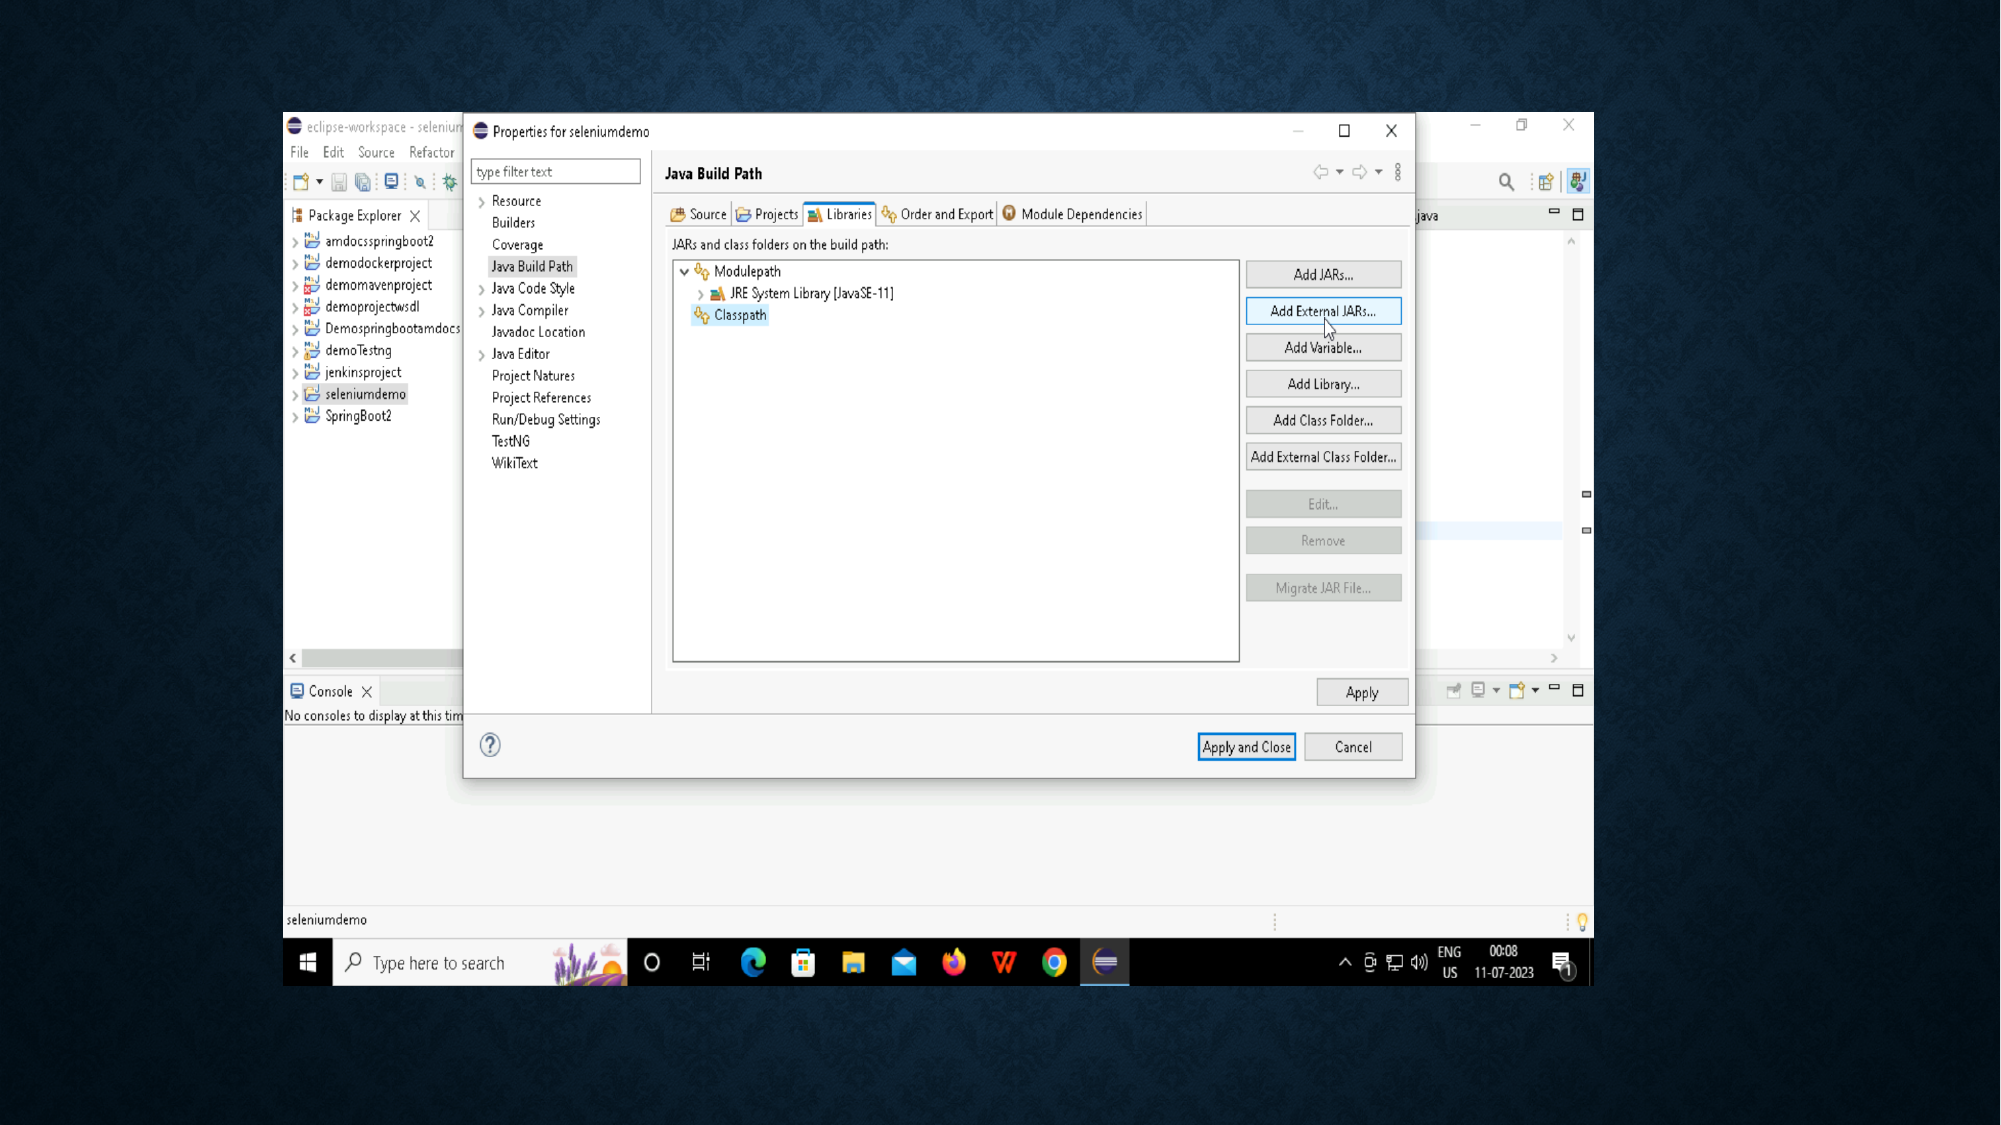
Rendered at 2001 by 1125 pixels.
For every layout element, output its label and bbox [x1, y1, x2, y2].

picture [283, 112, 1595, 986]
